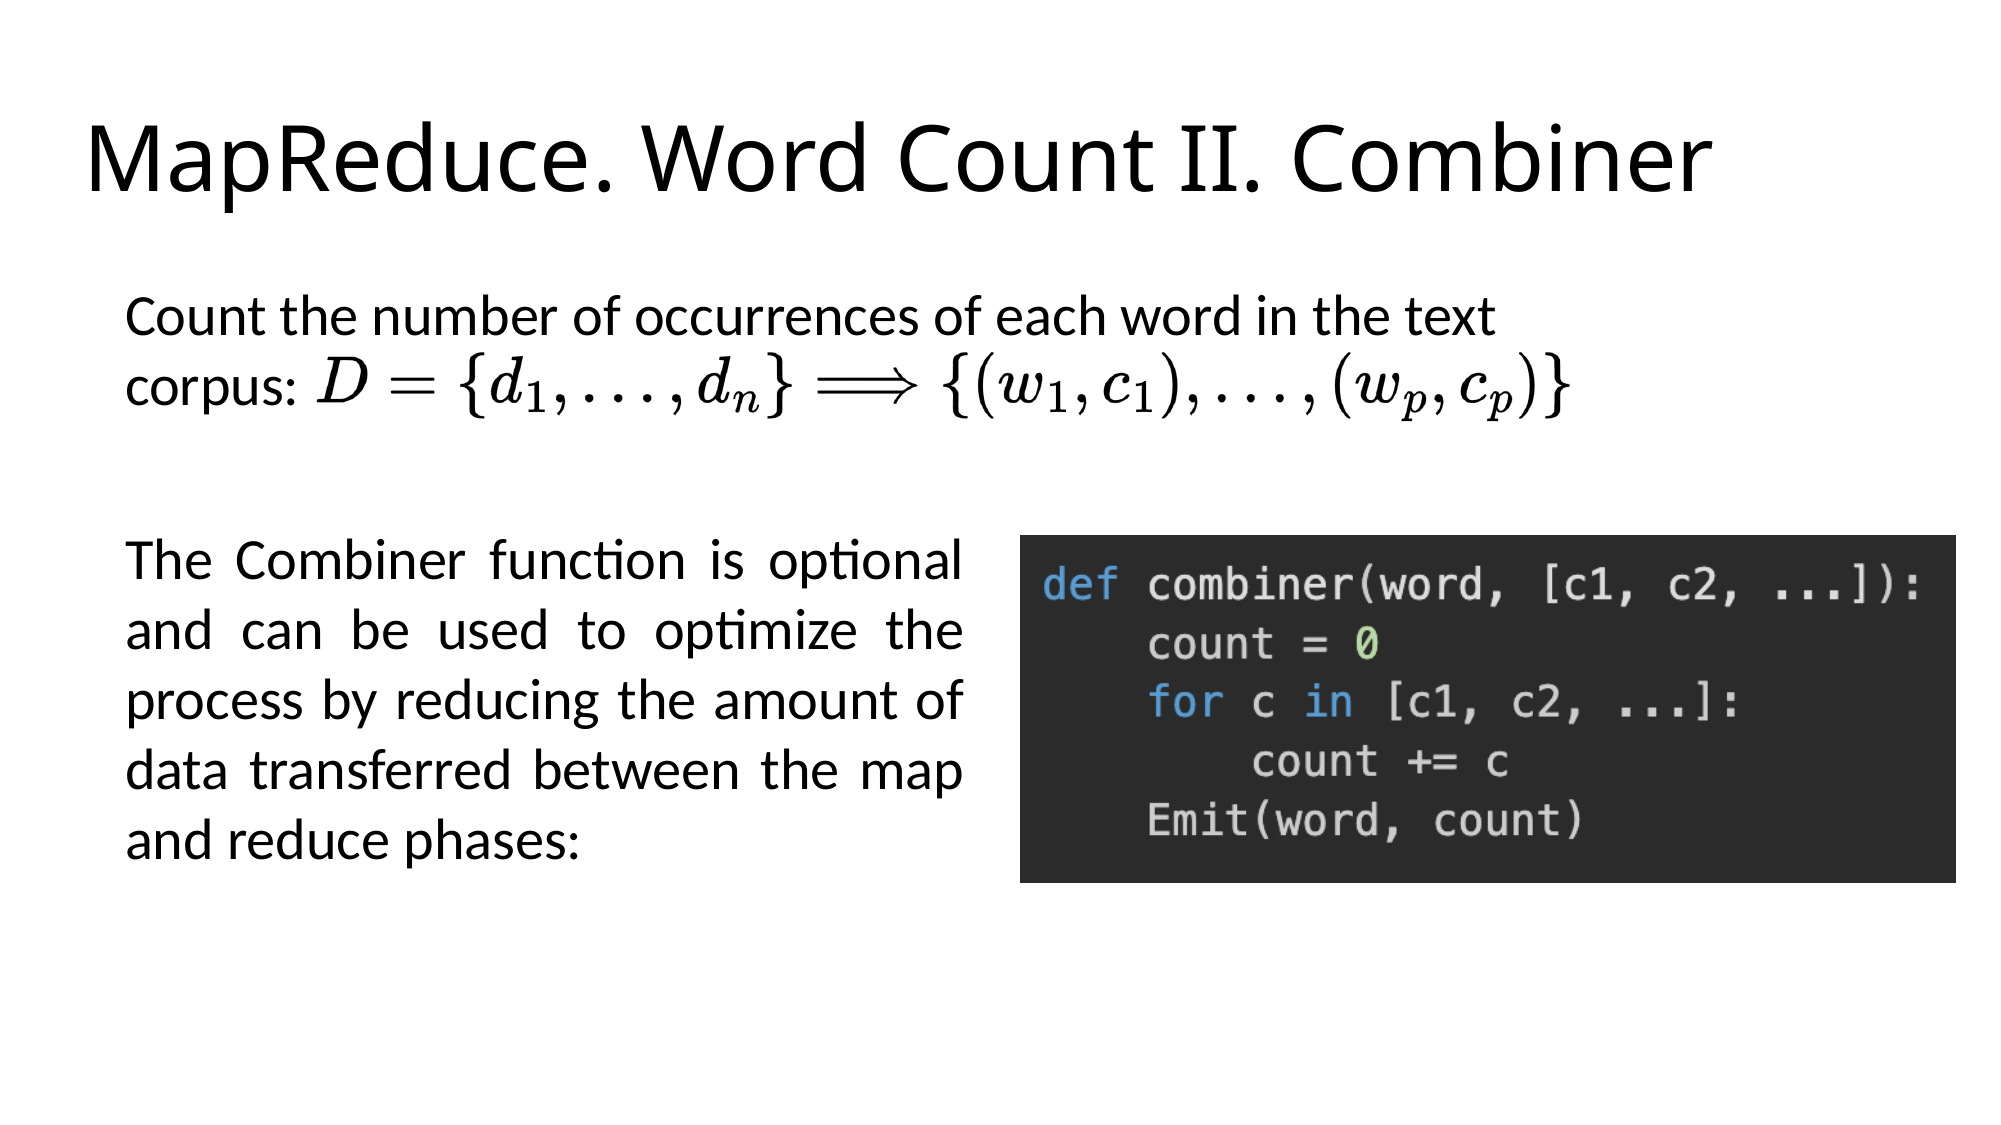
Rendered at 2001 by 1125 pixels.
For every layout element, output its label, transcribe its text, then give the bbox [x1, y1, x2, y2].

title MapReduce. Word Count II. Combiner [68, 97, 1932, 223]
text_box The Combiner function is optional and can be used to optimize the process by reducing the amount of data transferred between the map and reduce phases: [110, 513, 980, 879]
picture [1020, 535, 1956, 883]
picture [303, 340, 1593, 437]
text_box Count the number of occurrences of each word in the text corpus: [110, 269, 1647, 425]
